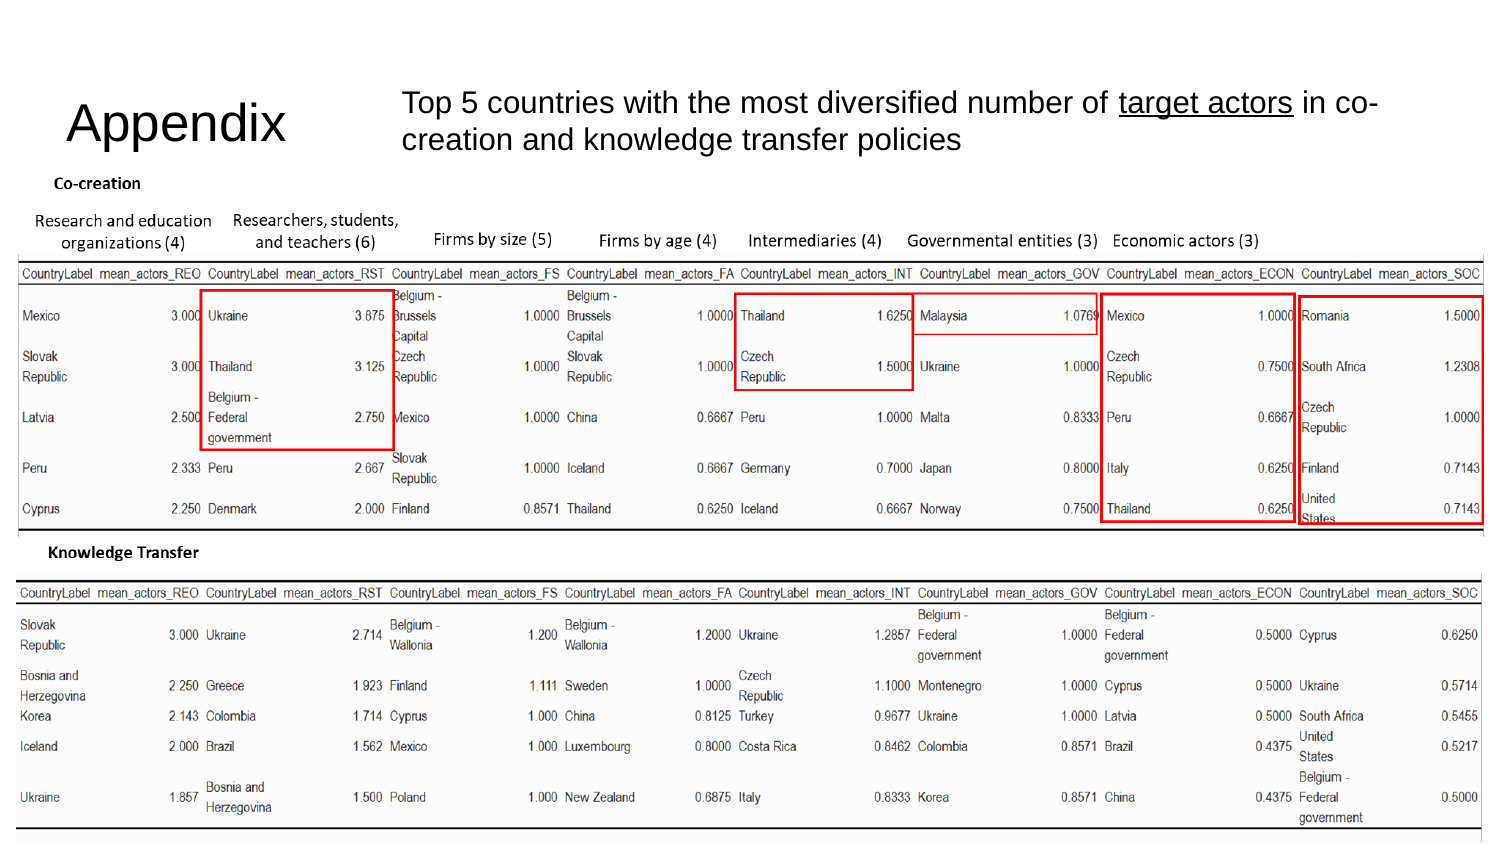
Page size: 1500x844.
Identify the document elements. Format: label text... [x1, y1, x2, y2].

text_box Top 5 countries with the most diversified number of target actors in co-creation and knowledge transfer policies [386, 66, 1475, 165]
picture [15, 166, 1485, 842]
title Appendix [51, 72, 386, 165]
